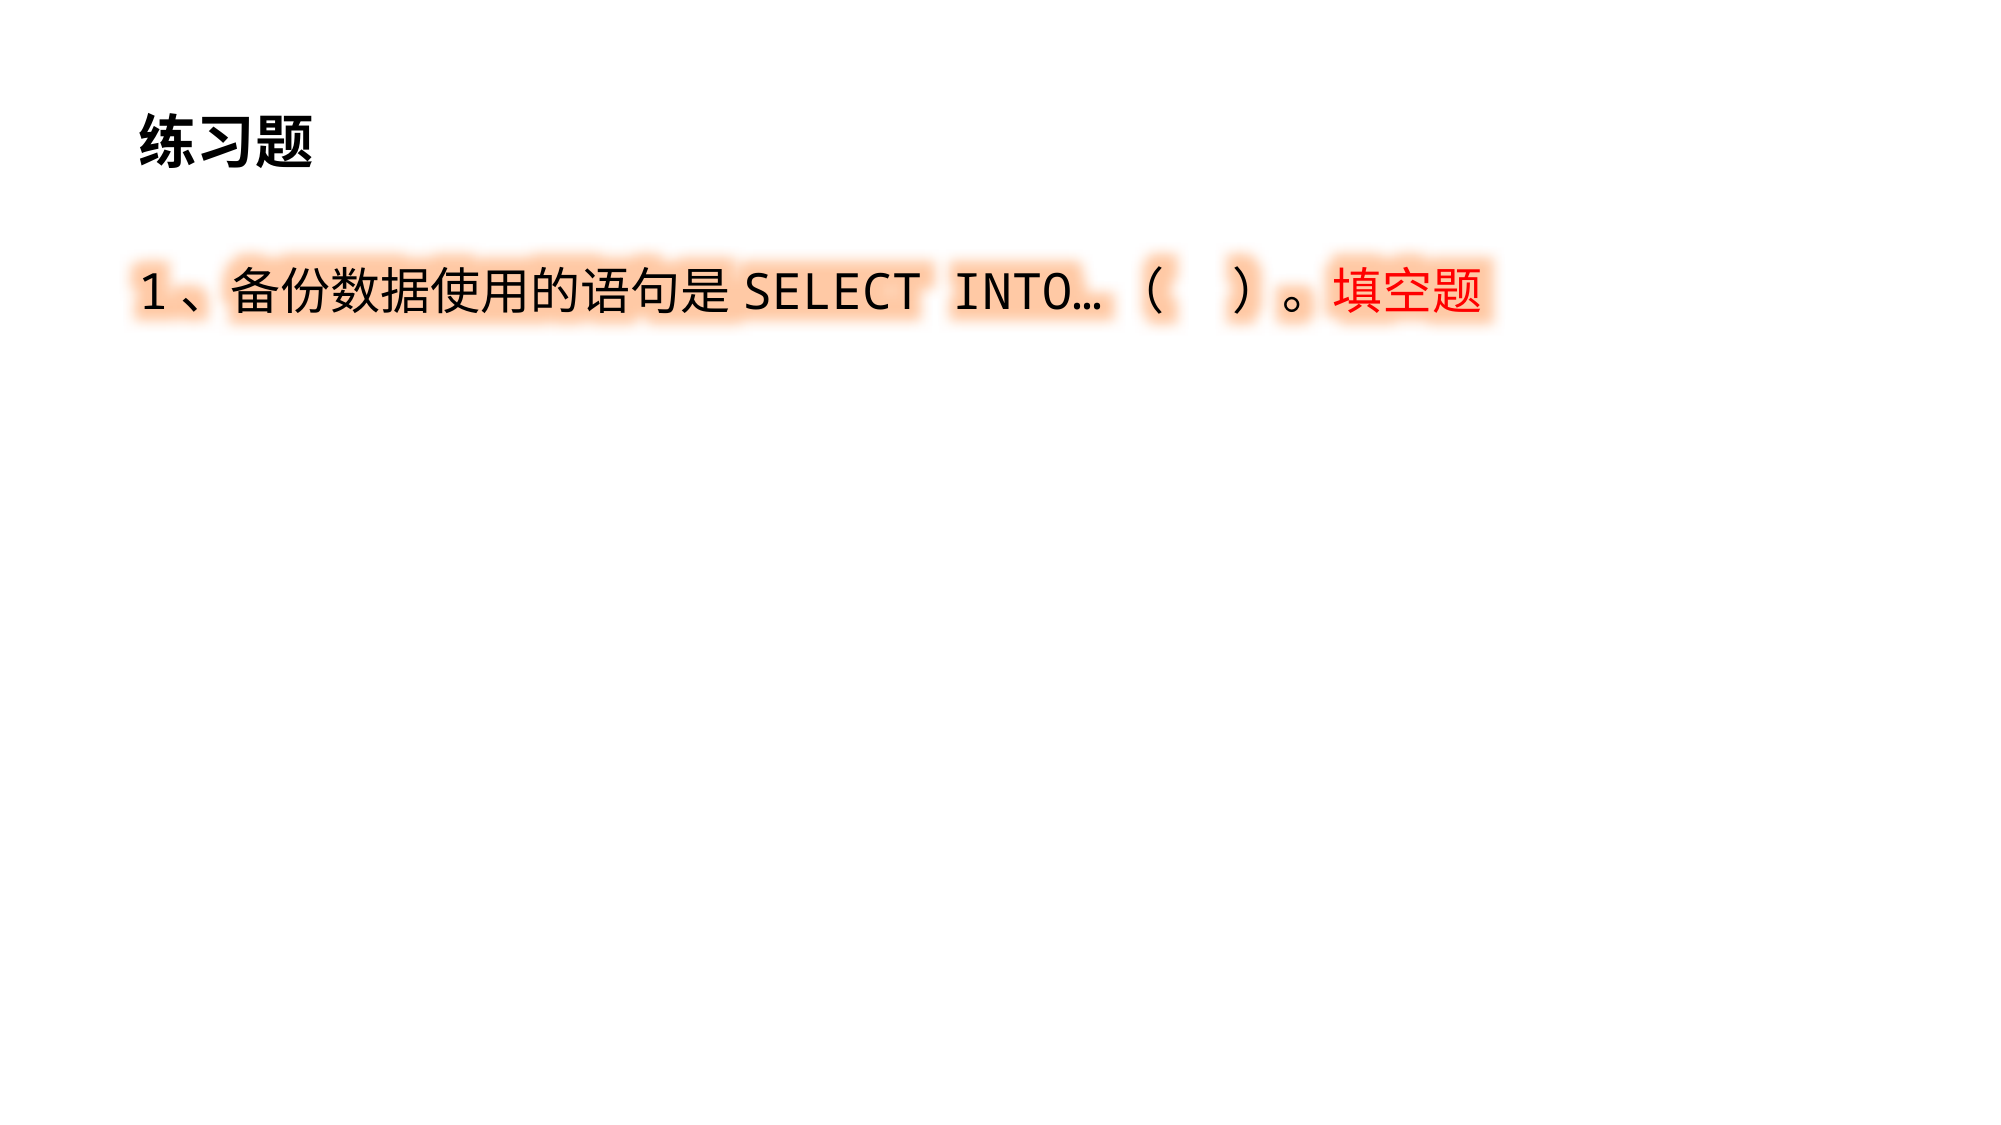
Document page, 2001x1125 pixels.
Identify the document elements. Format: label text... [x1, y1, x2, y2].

text_box 练习题 [120, 95, 1568, 184]
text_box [113, 212, 1847, 1055]
text_box 数据库完整性 [117, 216, 1843, 1051]
text_box 1、备份数据使用的语句是SELECT INTO…（ ）。填空题 [120, 219, 1839, 1047]
